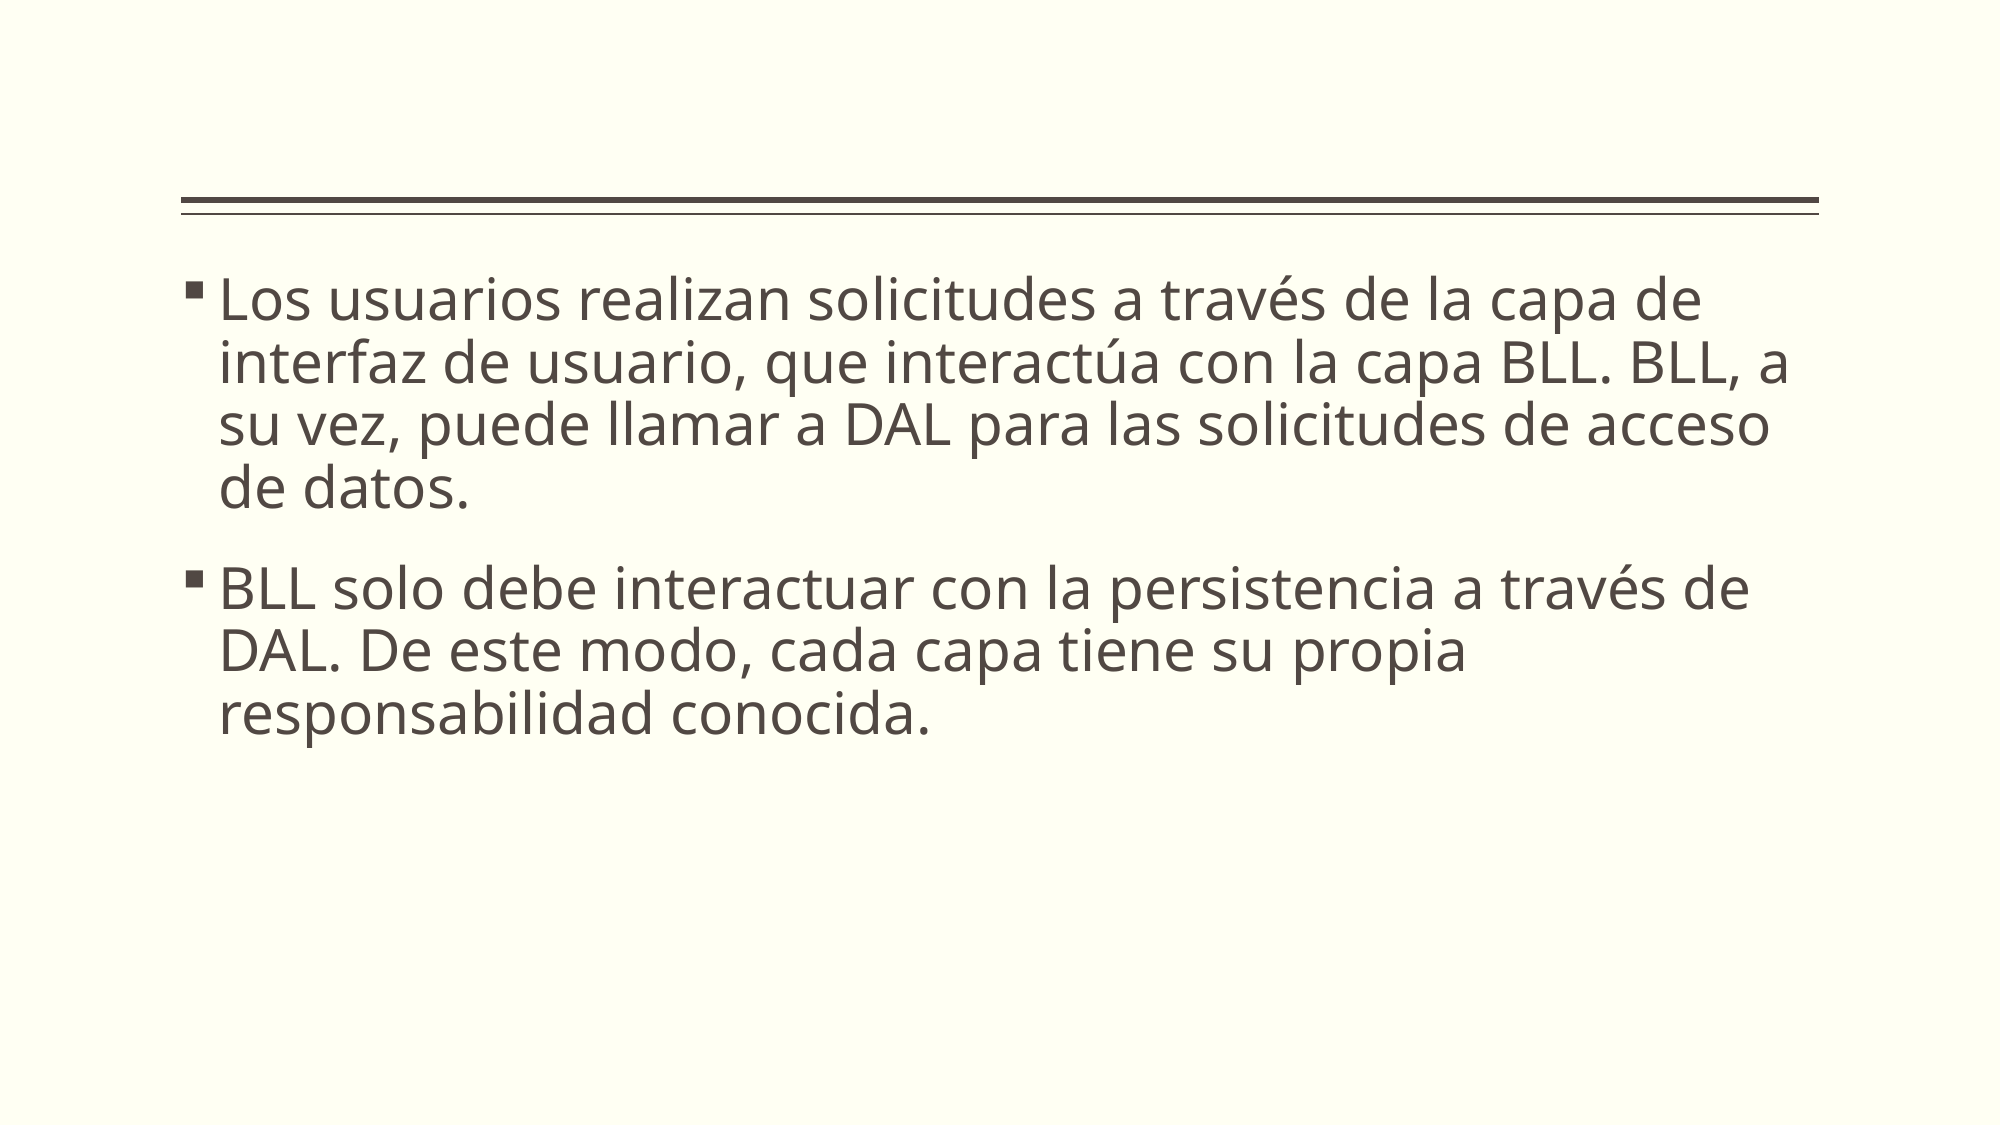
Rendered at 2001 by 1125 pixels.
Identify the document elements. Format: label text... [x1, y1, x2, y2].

list Los usuarios realizan solicitudes a través de la capa de interfaz de usuario, que interactúa con la capa BLL. BLL, a su vez, puede llamar a DAL para las solicitudes de acceso de datos. BLL solo debe interactuar con la persistencia a través de DAL. De este modo, cada capa tiene su propia responsabilidad conocida. [181, 262, 1819, 1013]
